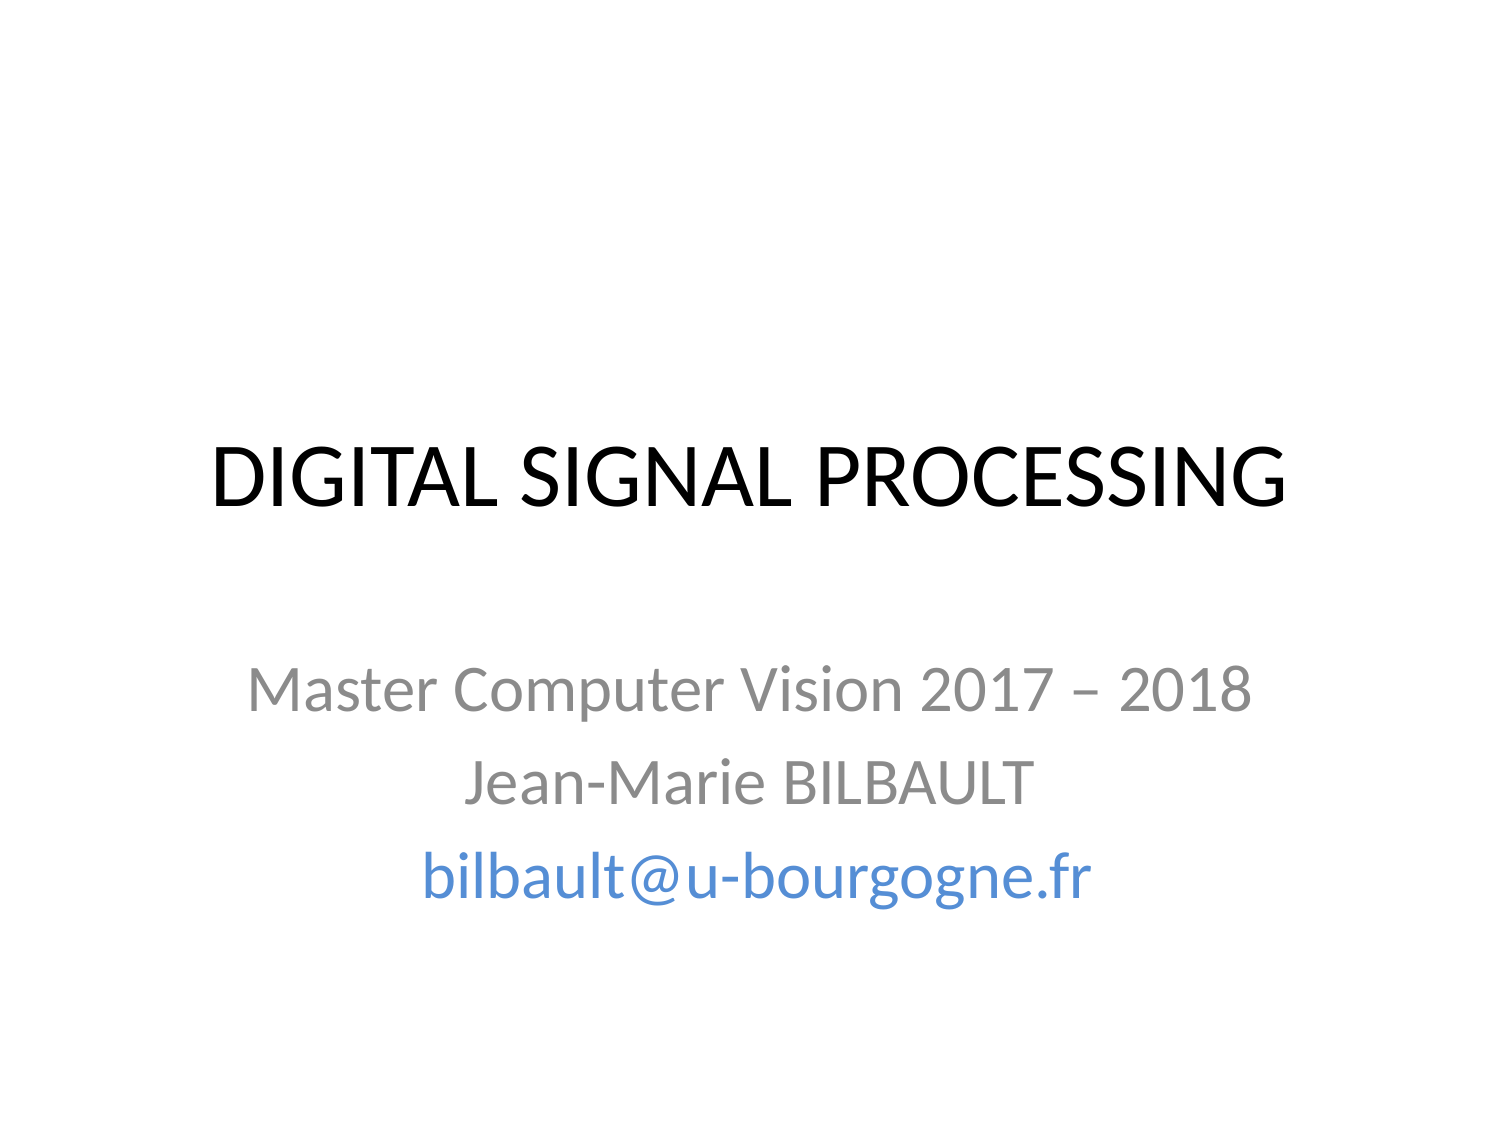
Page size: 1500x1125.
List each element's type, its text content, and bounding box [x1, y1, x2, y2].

title DIGITAL SIGNAL PROCESSING [112, 349, 1388, 591]
subtitle Master Computer Vision 2017 – 2018 Jean-Marie BILBAULT bilbault@u-bourgogne.fr [225, 637, 1275, 925]
